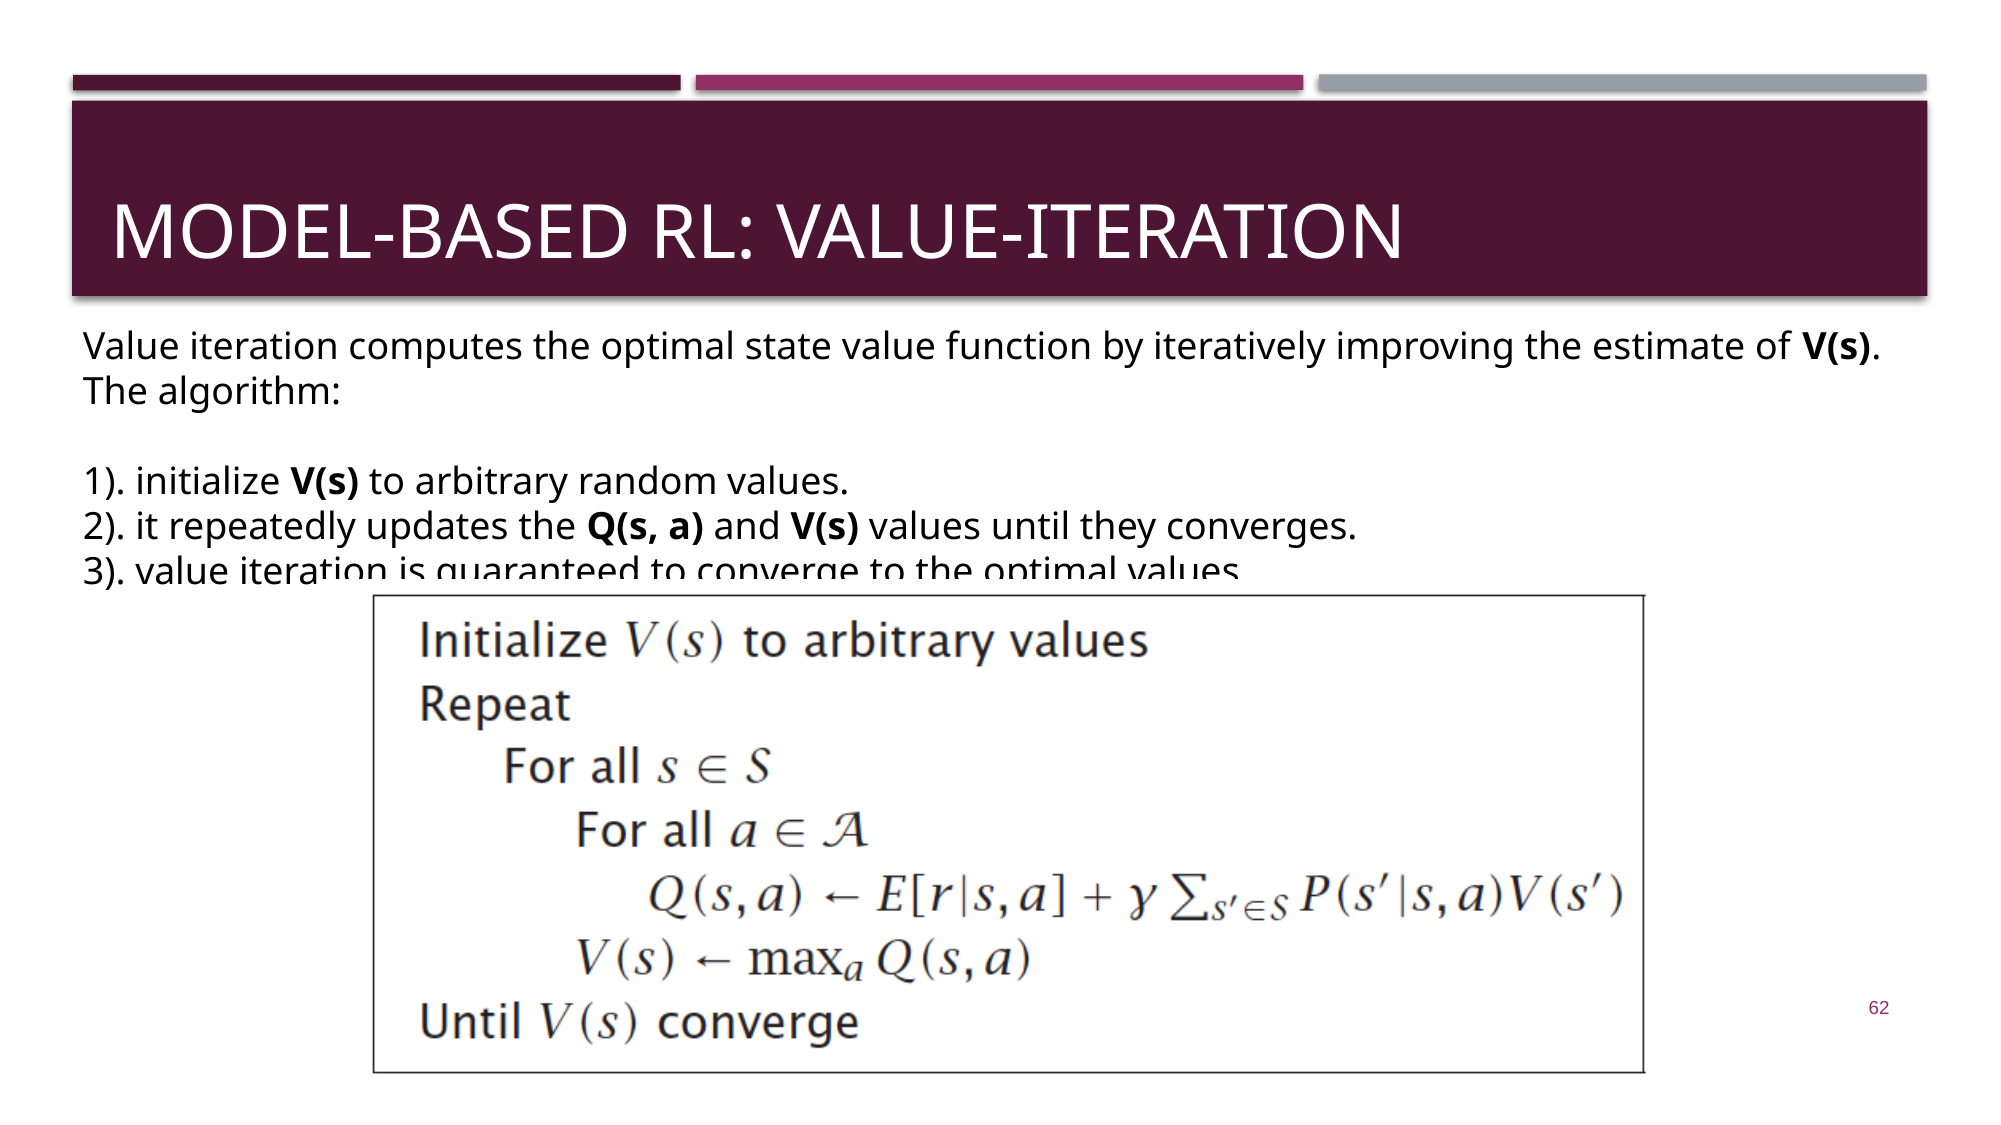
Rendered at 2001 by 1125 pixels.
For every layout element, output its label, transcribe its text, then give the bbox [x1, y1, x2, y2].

slide_number 62 [1732, 977, 1905, 1037]
title Model-based rl: Value-iteration [95, 115, 1905, 282]
text_box Value iteration computes the optimal state value function by iteratively improving the estimate of V(s). The algorithm: 1). initialize V(s) to arbitrary random values. 2). it repeatedly updates the Q(s, a) and V(s) values until they converges. 3). value iteration is guaranteed to converge to the optimal values. [68, 314, 1905, 600]
picture [318, 579, 1682, 1112]
